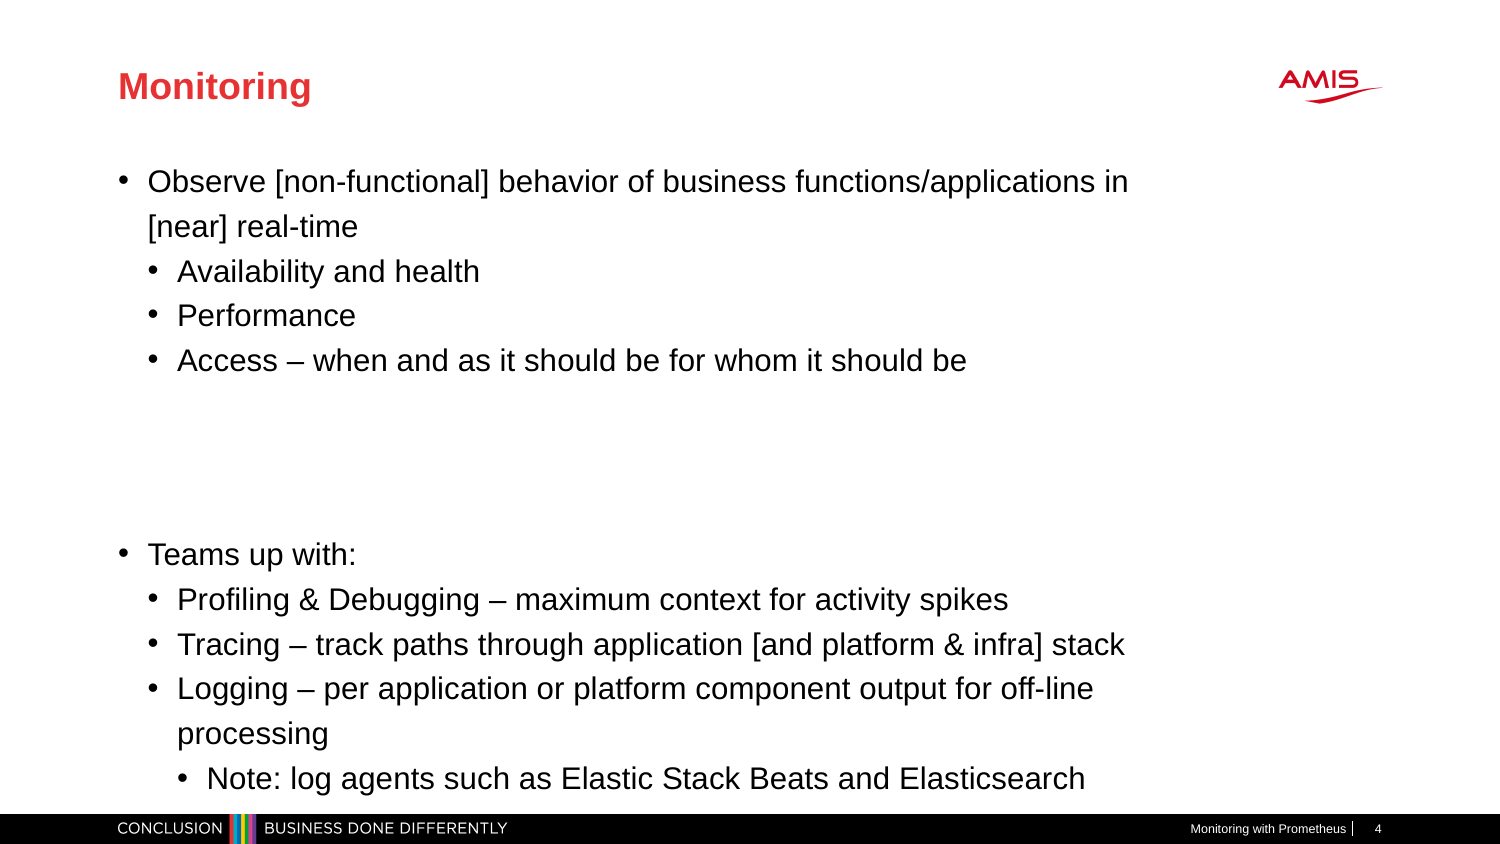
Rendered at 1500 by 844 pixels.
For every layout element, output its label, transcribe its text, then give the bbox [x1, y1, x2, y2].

footer Monitoring with Prometheus [814, 820, 1347, 839]
slide_number 4 [1358, 820, 1382, 839]
picture [239, 814, 1500, 844]
list Observe [non-functional] behavior of business functions/applications in [near] real-time Availability and health Performance Access – when and as it should be for whom it should be Teams up with: Profiling & Debugging – maximum context for activity spikes Tracing – track paths through application [and platform & infra] stack Logging – per application or platform component output for off-line processing Note: log agents such as Elastic Stack Beats and Elasticsearch [118, 153, 1205, 774]
picture [1205, 58, 1388, 106]
picture [0, 814, 236, 844]
title Monitoring [118, 47, 1205, 130]
